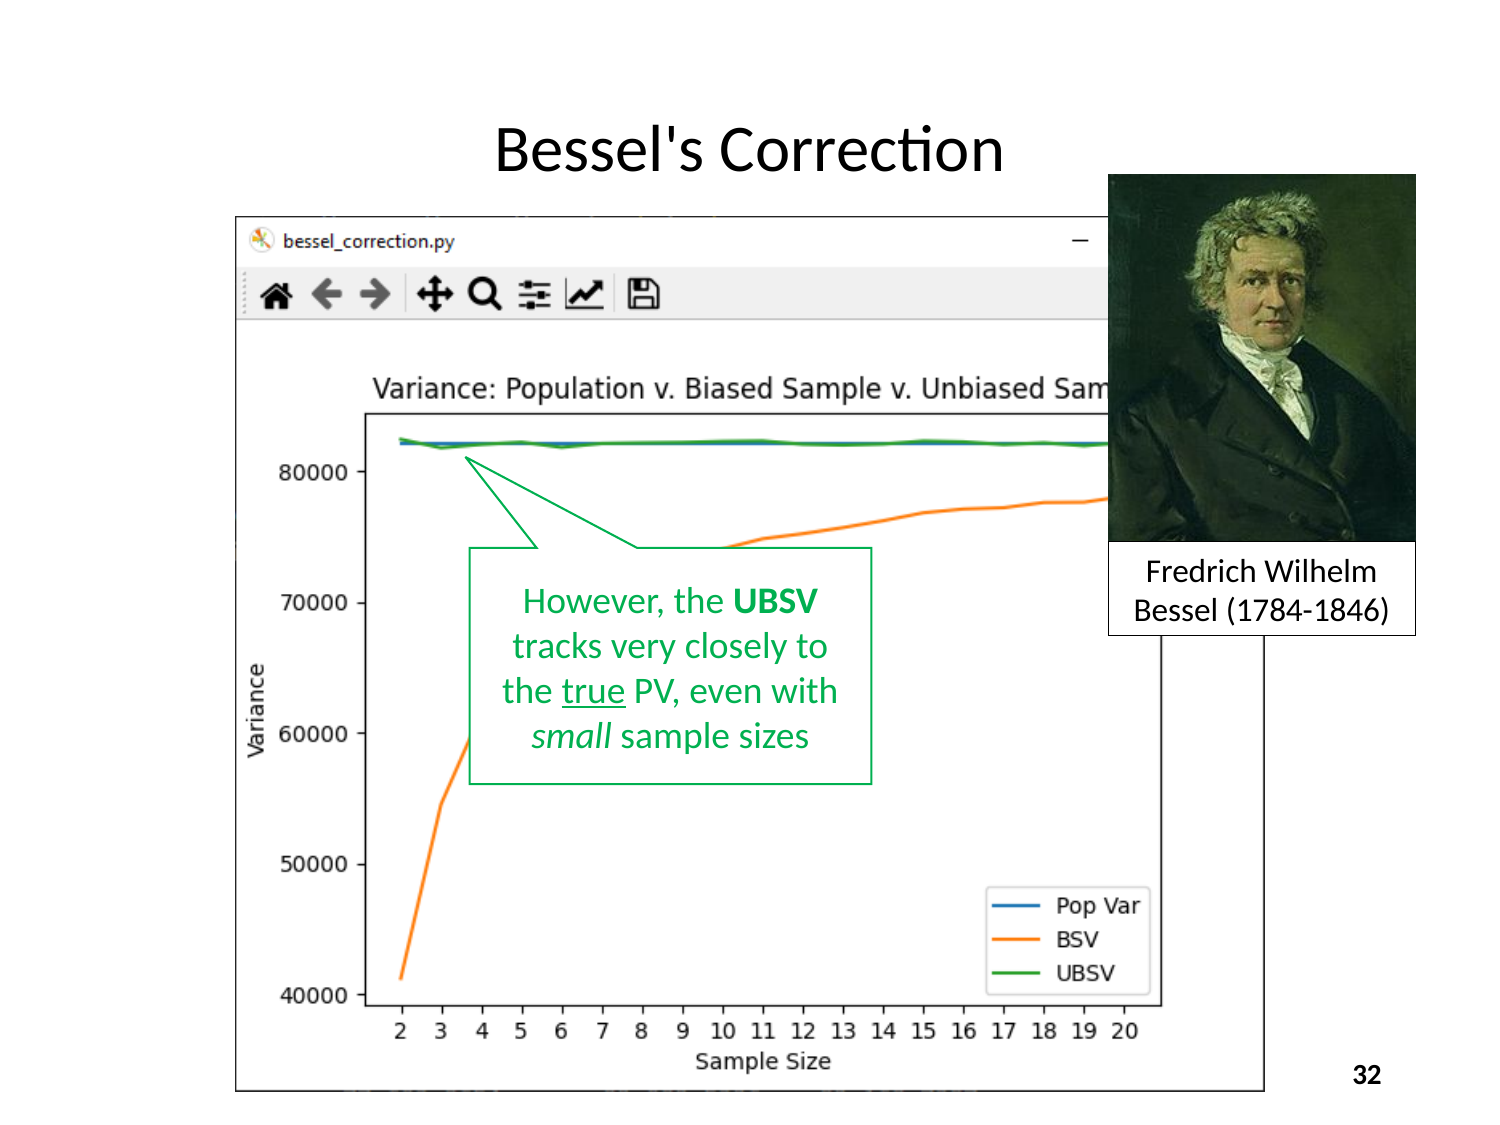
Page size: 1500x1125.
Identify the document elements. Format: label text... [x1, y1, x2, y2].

slide_number 32 [1059, 1042, 1397, 1103]
text_box Fredrich Wilhelm Bessel (1784-1846) [1265, 546, 1416, 636]
title Bessel's Correction [103, 59, 1397, 241]
picture [235, 174, 1416, 1092]
